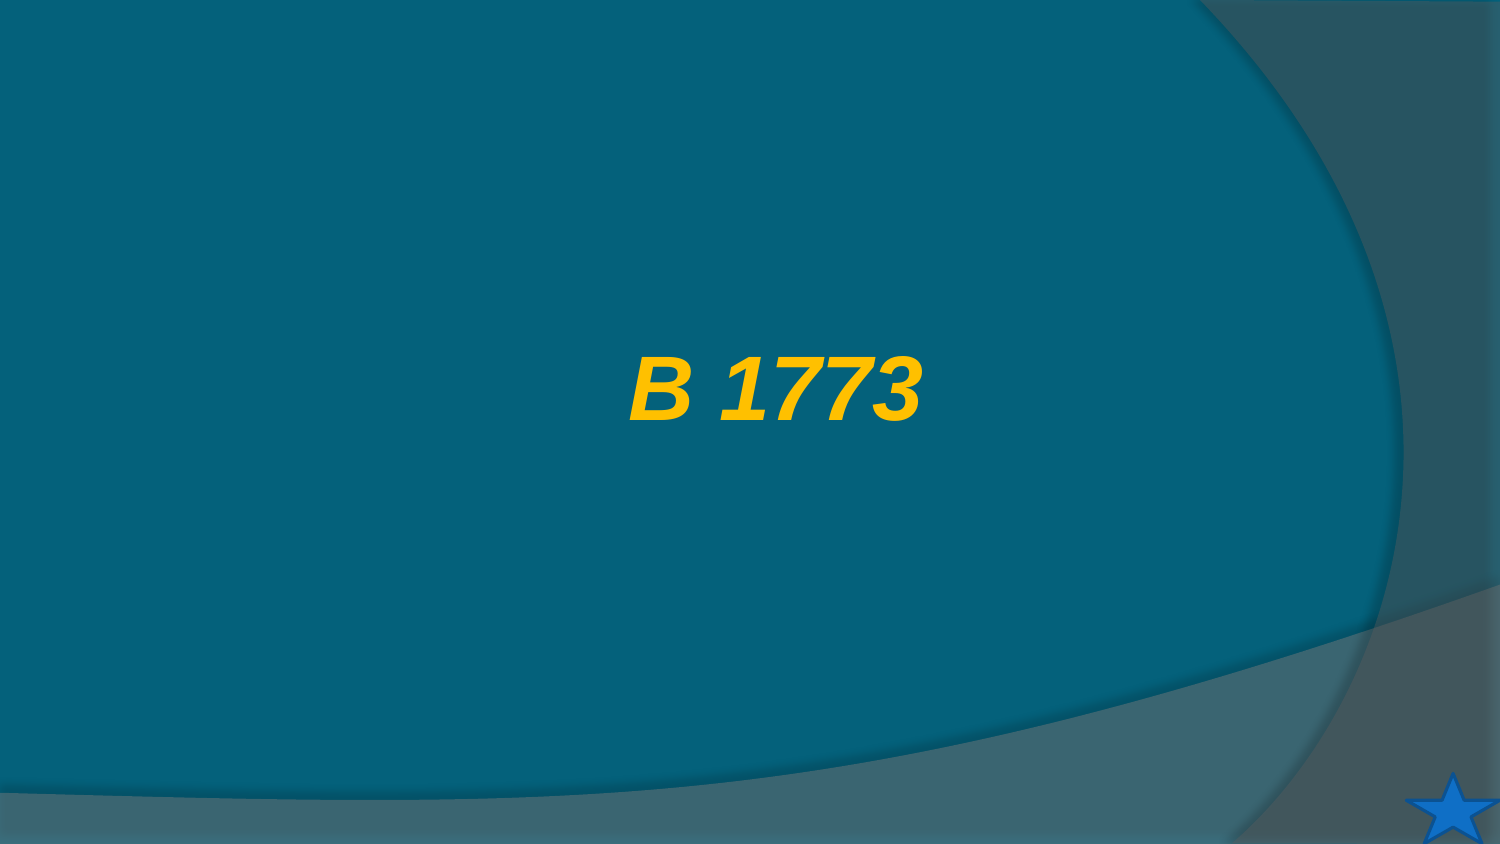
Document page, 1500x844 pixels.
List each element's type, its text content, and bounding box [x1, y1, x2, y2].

text_box [1404, 771, 1500, 844]
text_box В 1773 [219, 321, 1333, 447]
